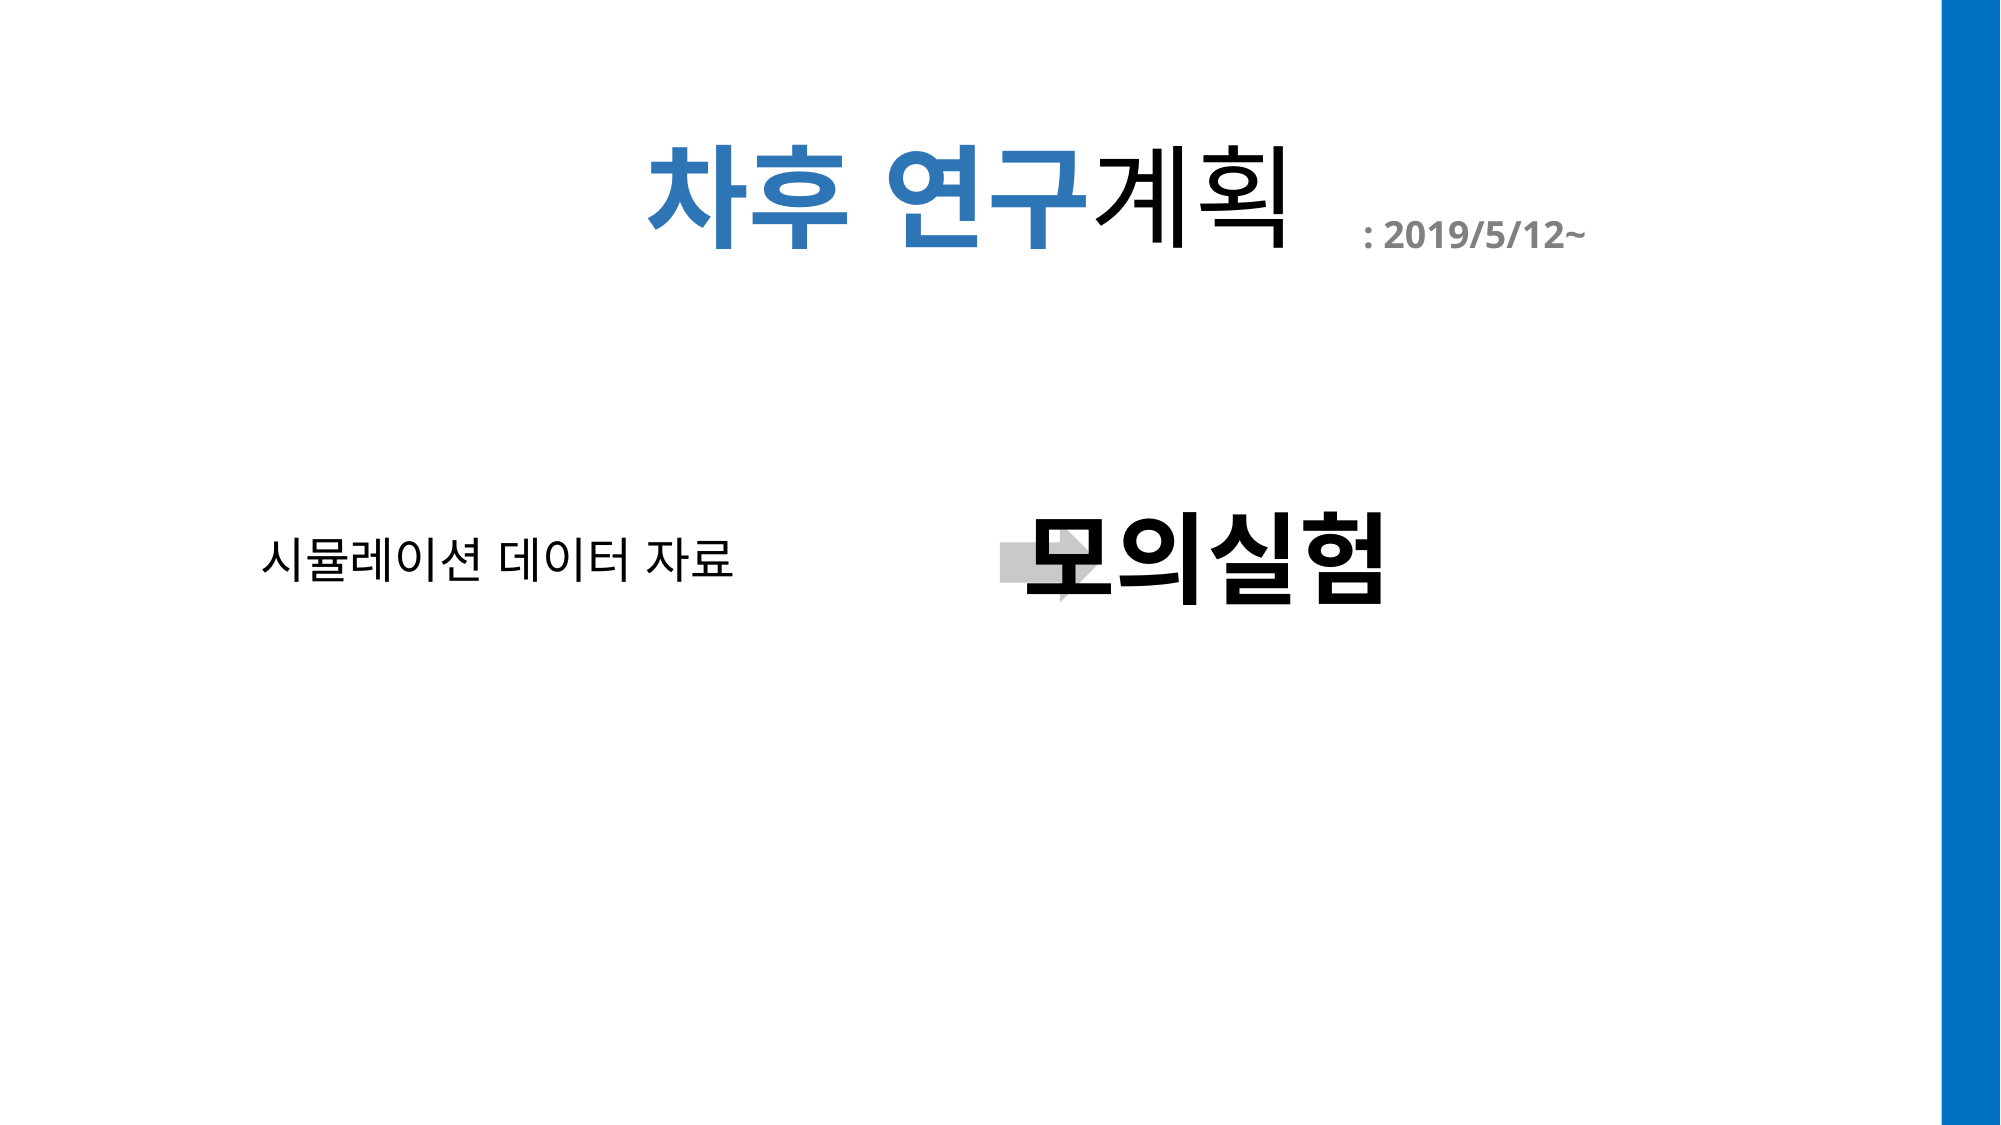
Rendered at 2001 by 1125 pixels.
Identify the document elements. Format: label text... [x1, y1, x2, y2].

text_box [1941, 0, 2000, 1125]
text_box : 2019/5/12~ [1348, 203, 1618, 263]
title 차후 연구계획 [630, 94, 1390, 312]
list 시뮬레이션 데이터 자료 [234, 503, 940, 622]
text_box 모의실험 [981, 448, 1825, 681]
